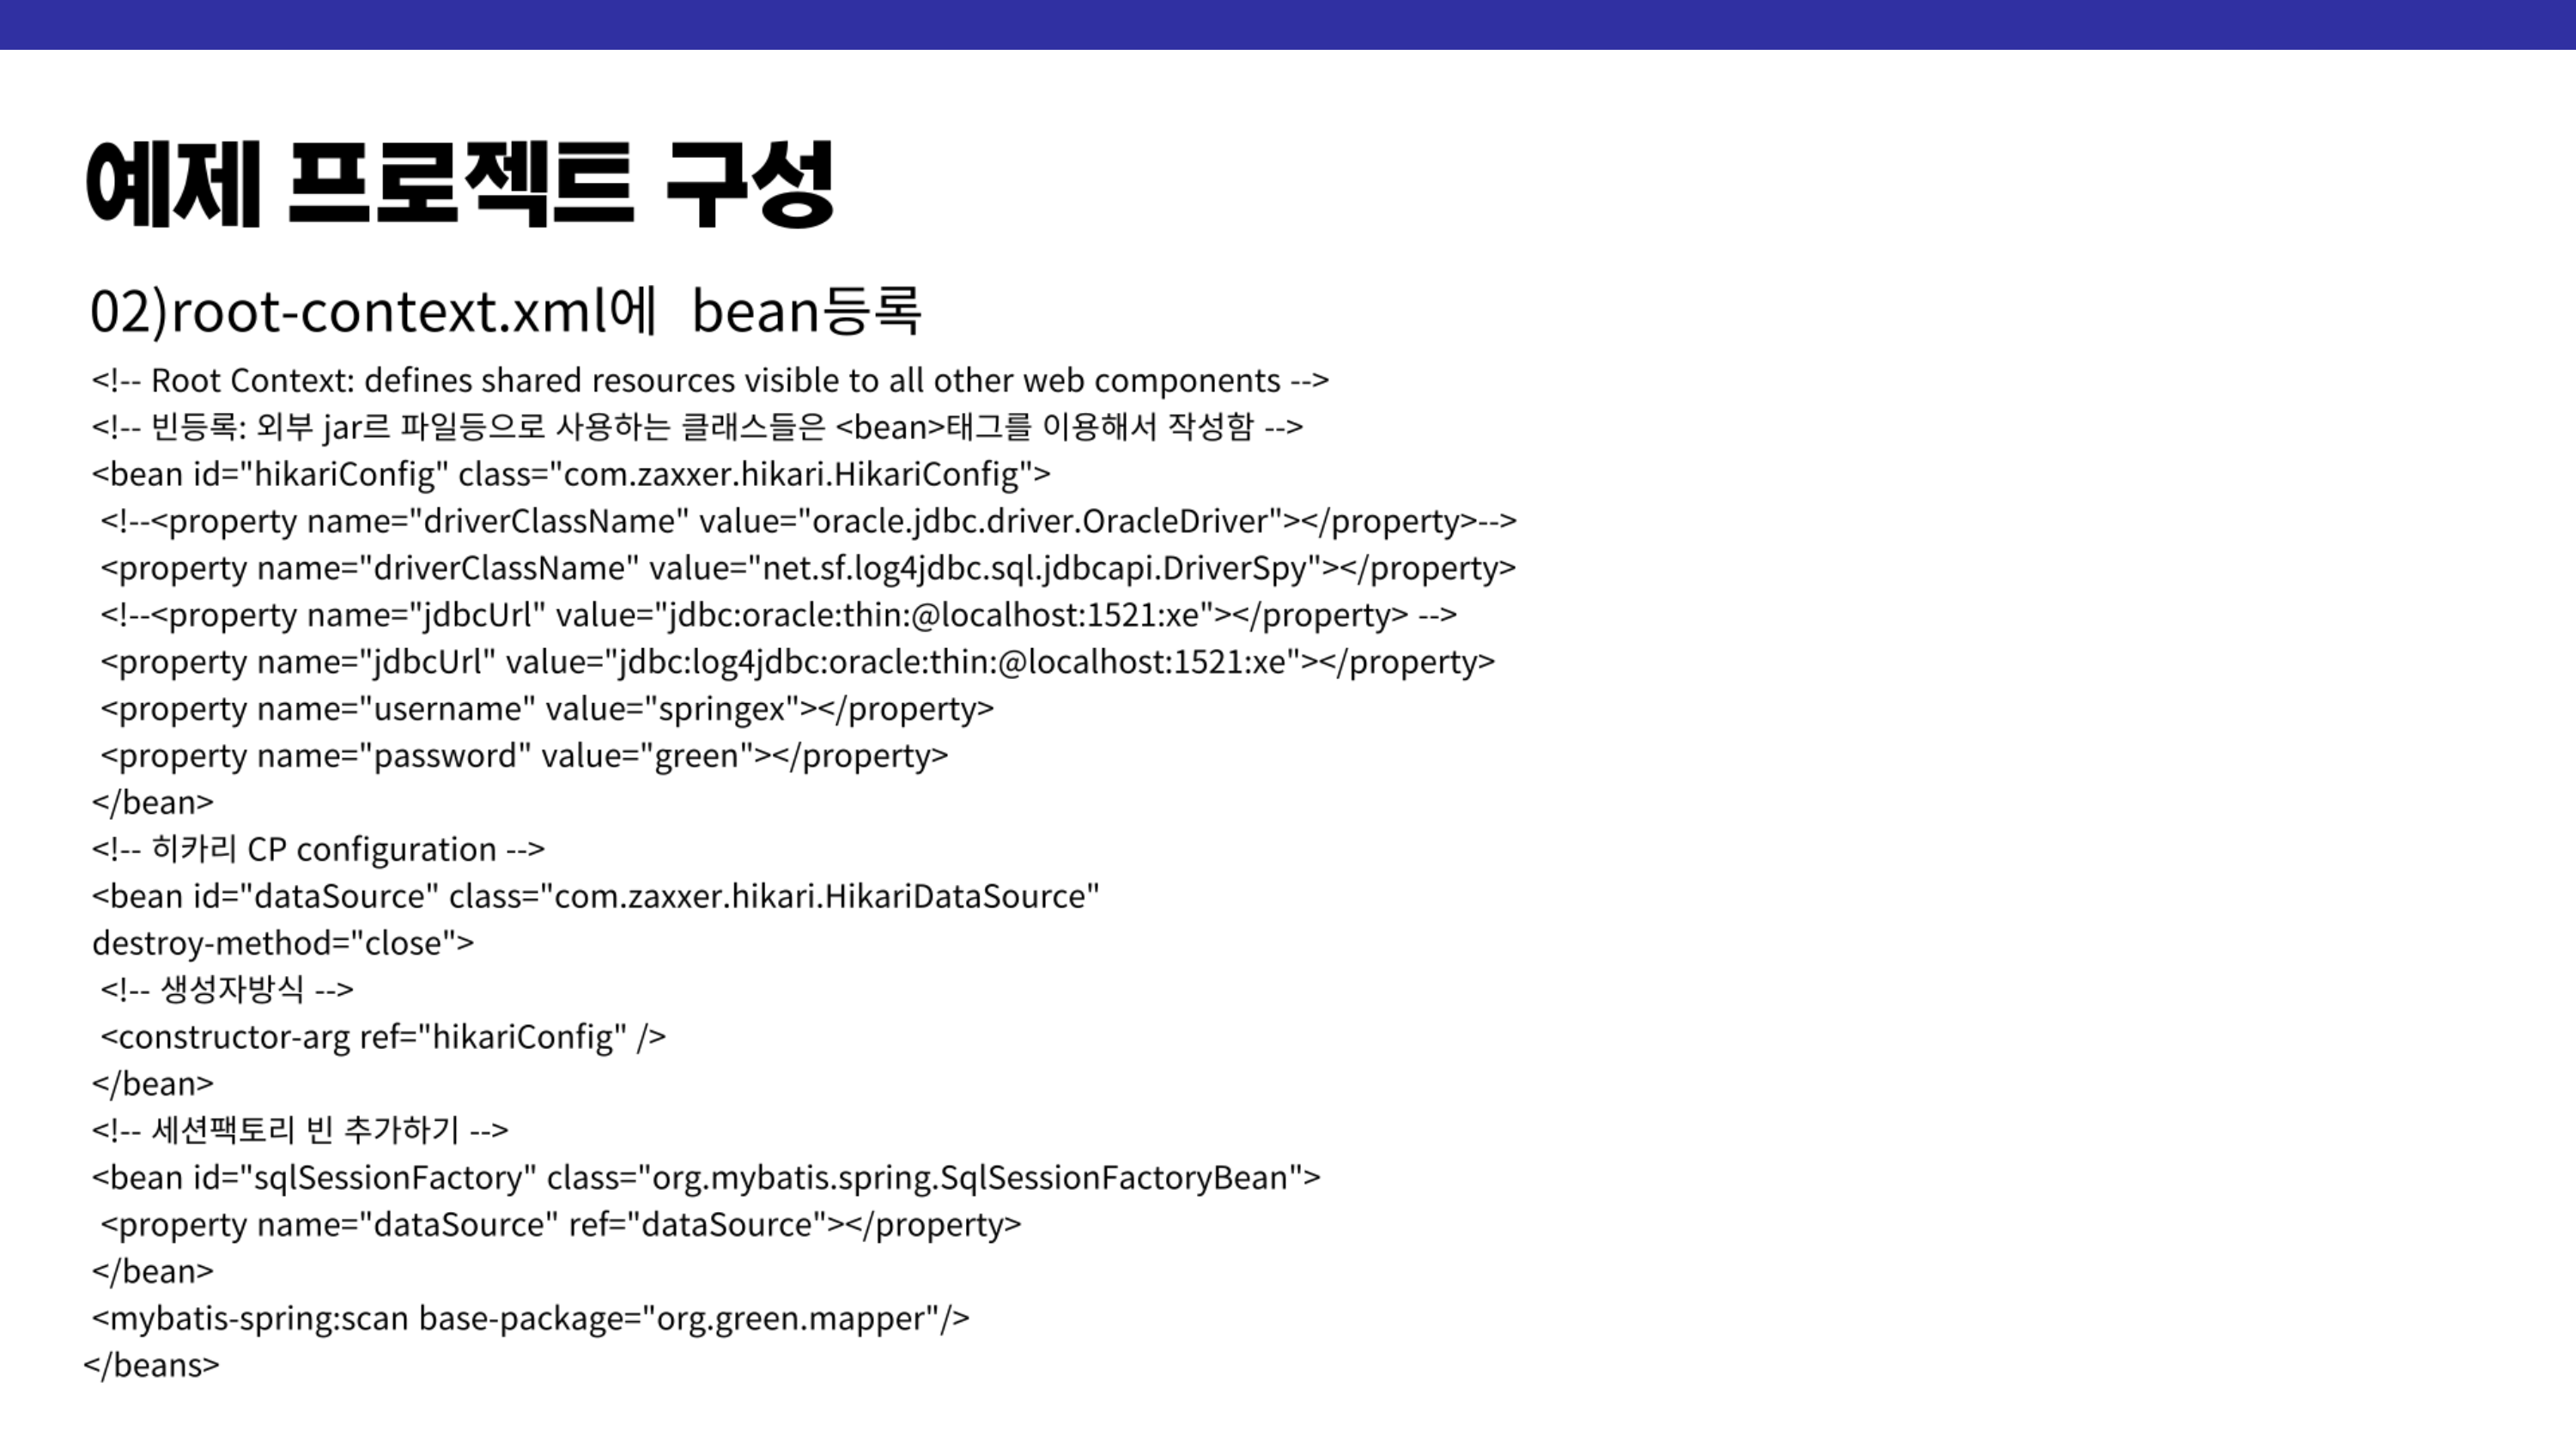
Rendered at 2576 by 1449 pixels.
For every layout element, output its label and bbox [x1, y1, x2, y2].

picture [55, 101, 1546, 1449]
text_box [0, 0, 2576, 50]
